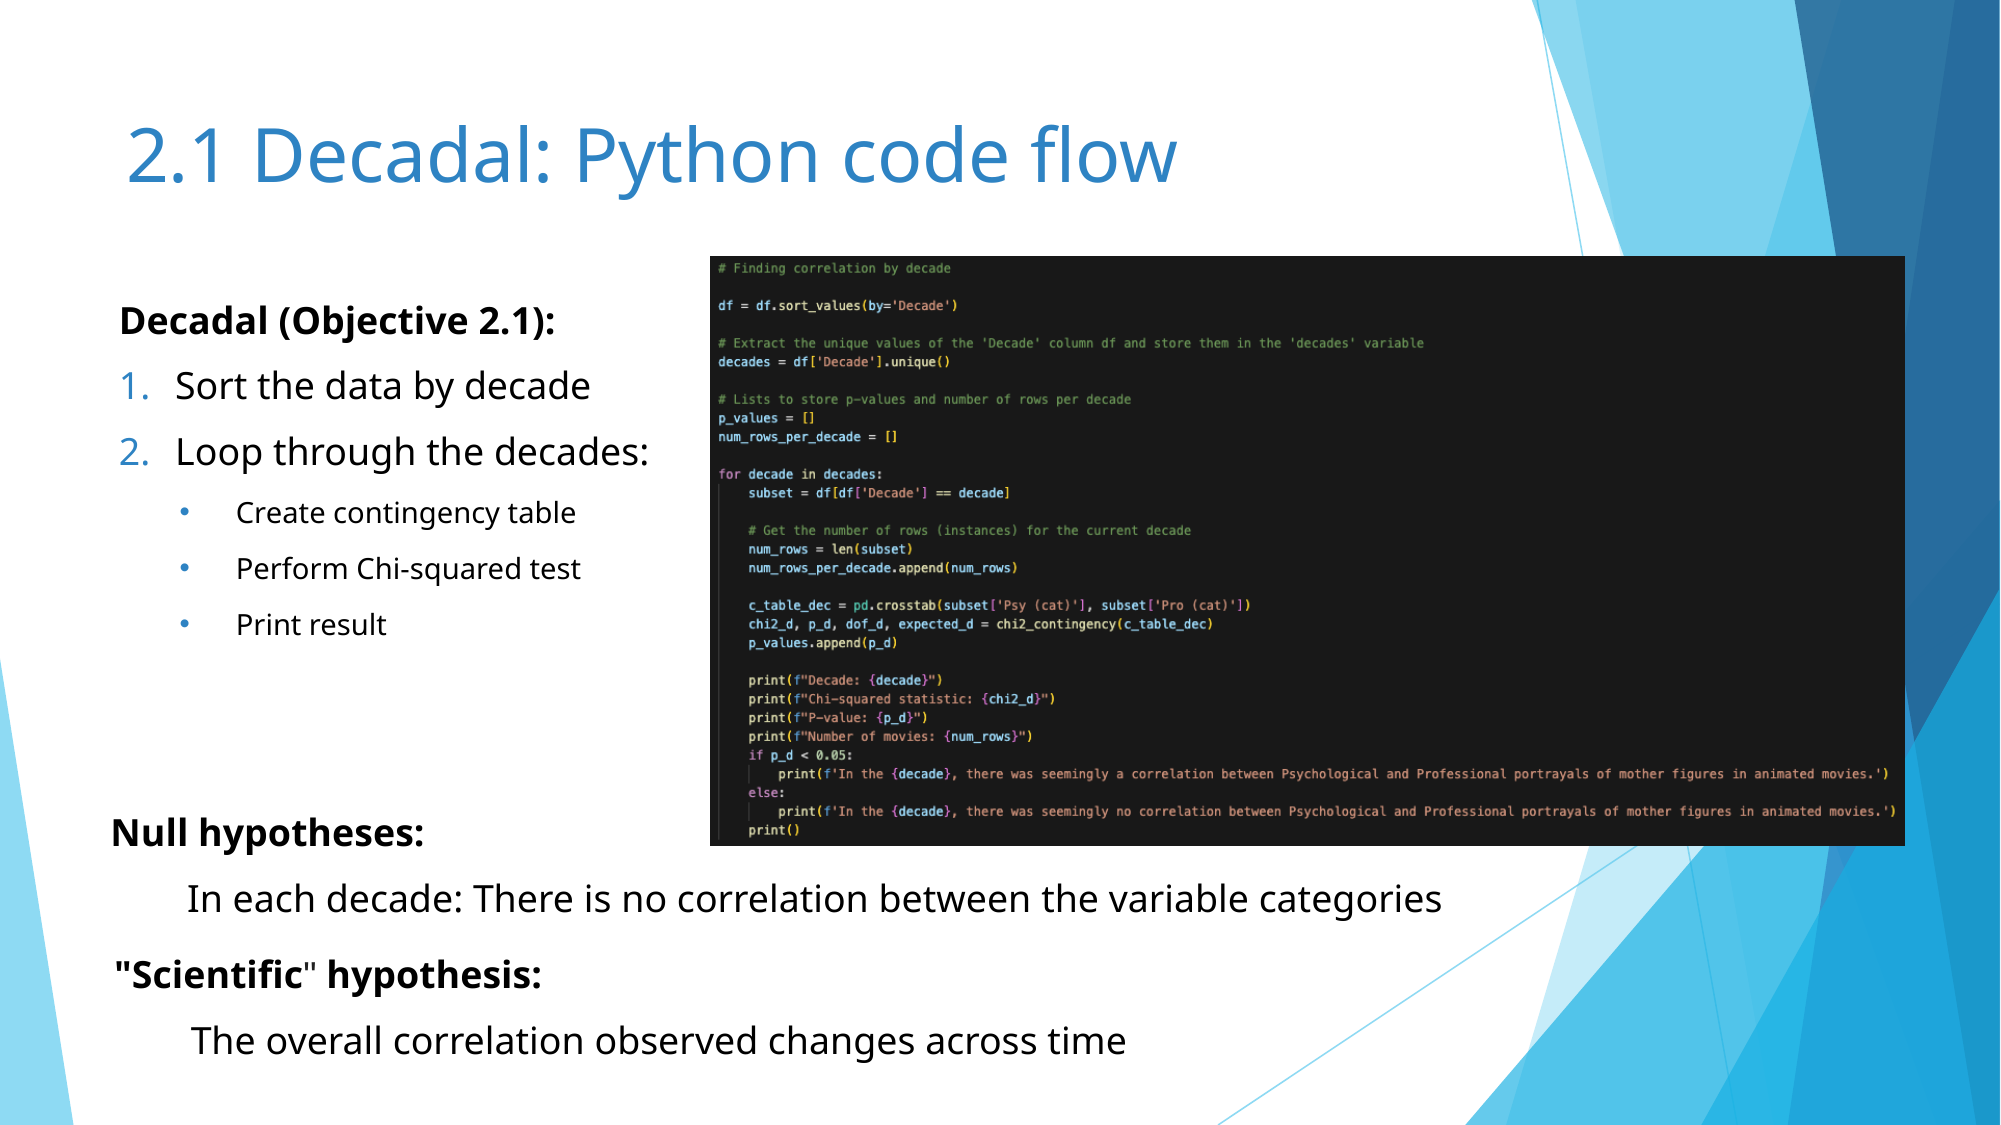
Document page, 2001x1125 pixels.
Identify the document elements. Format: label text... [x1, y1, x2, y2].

text_box Decadal (Objective 2.1): Sort the data by decade Loop through the decades: Create contingency table Perform Chi-squared test Print result [104, 289, 704, 649]
text_box Null hypotheses: In each decade: There is no correlation between the variable categories [95, 801, 1733, 927]
text_box "Scientific" hypothesis: The overall correlation observed changes across time [99, 943, 1737, 1070]
title 2.1 Decadal: Python code flow [111, 99, 1522, 231]
picture [709, 256, 1905, 846]
